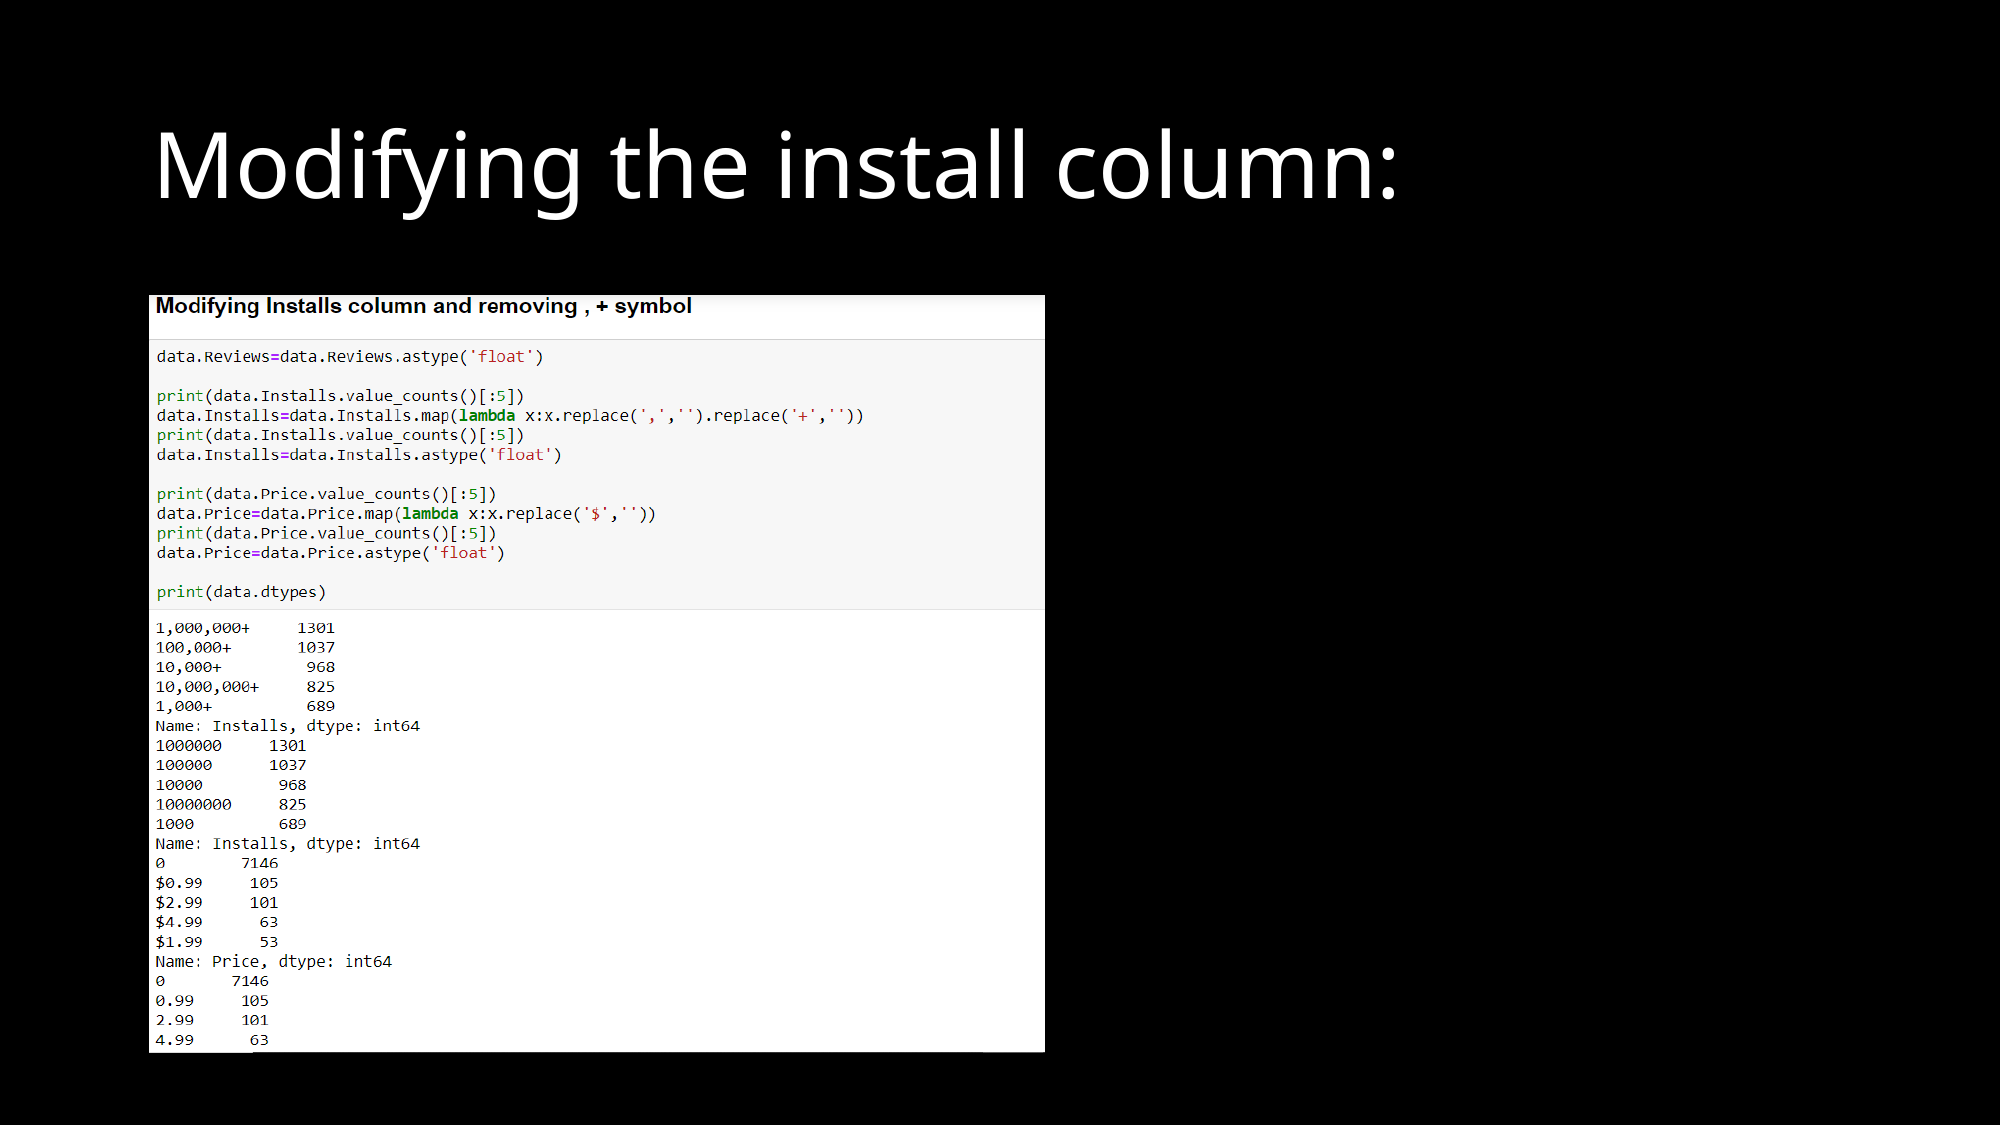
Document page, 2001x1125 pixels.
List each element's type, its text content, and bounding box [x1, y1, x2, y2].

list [149, 295, 1045, 1053]
title Modifying the install column: [137, 59, 1863, 278]
